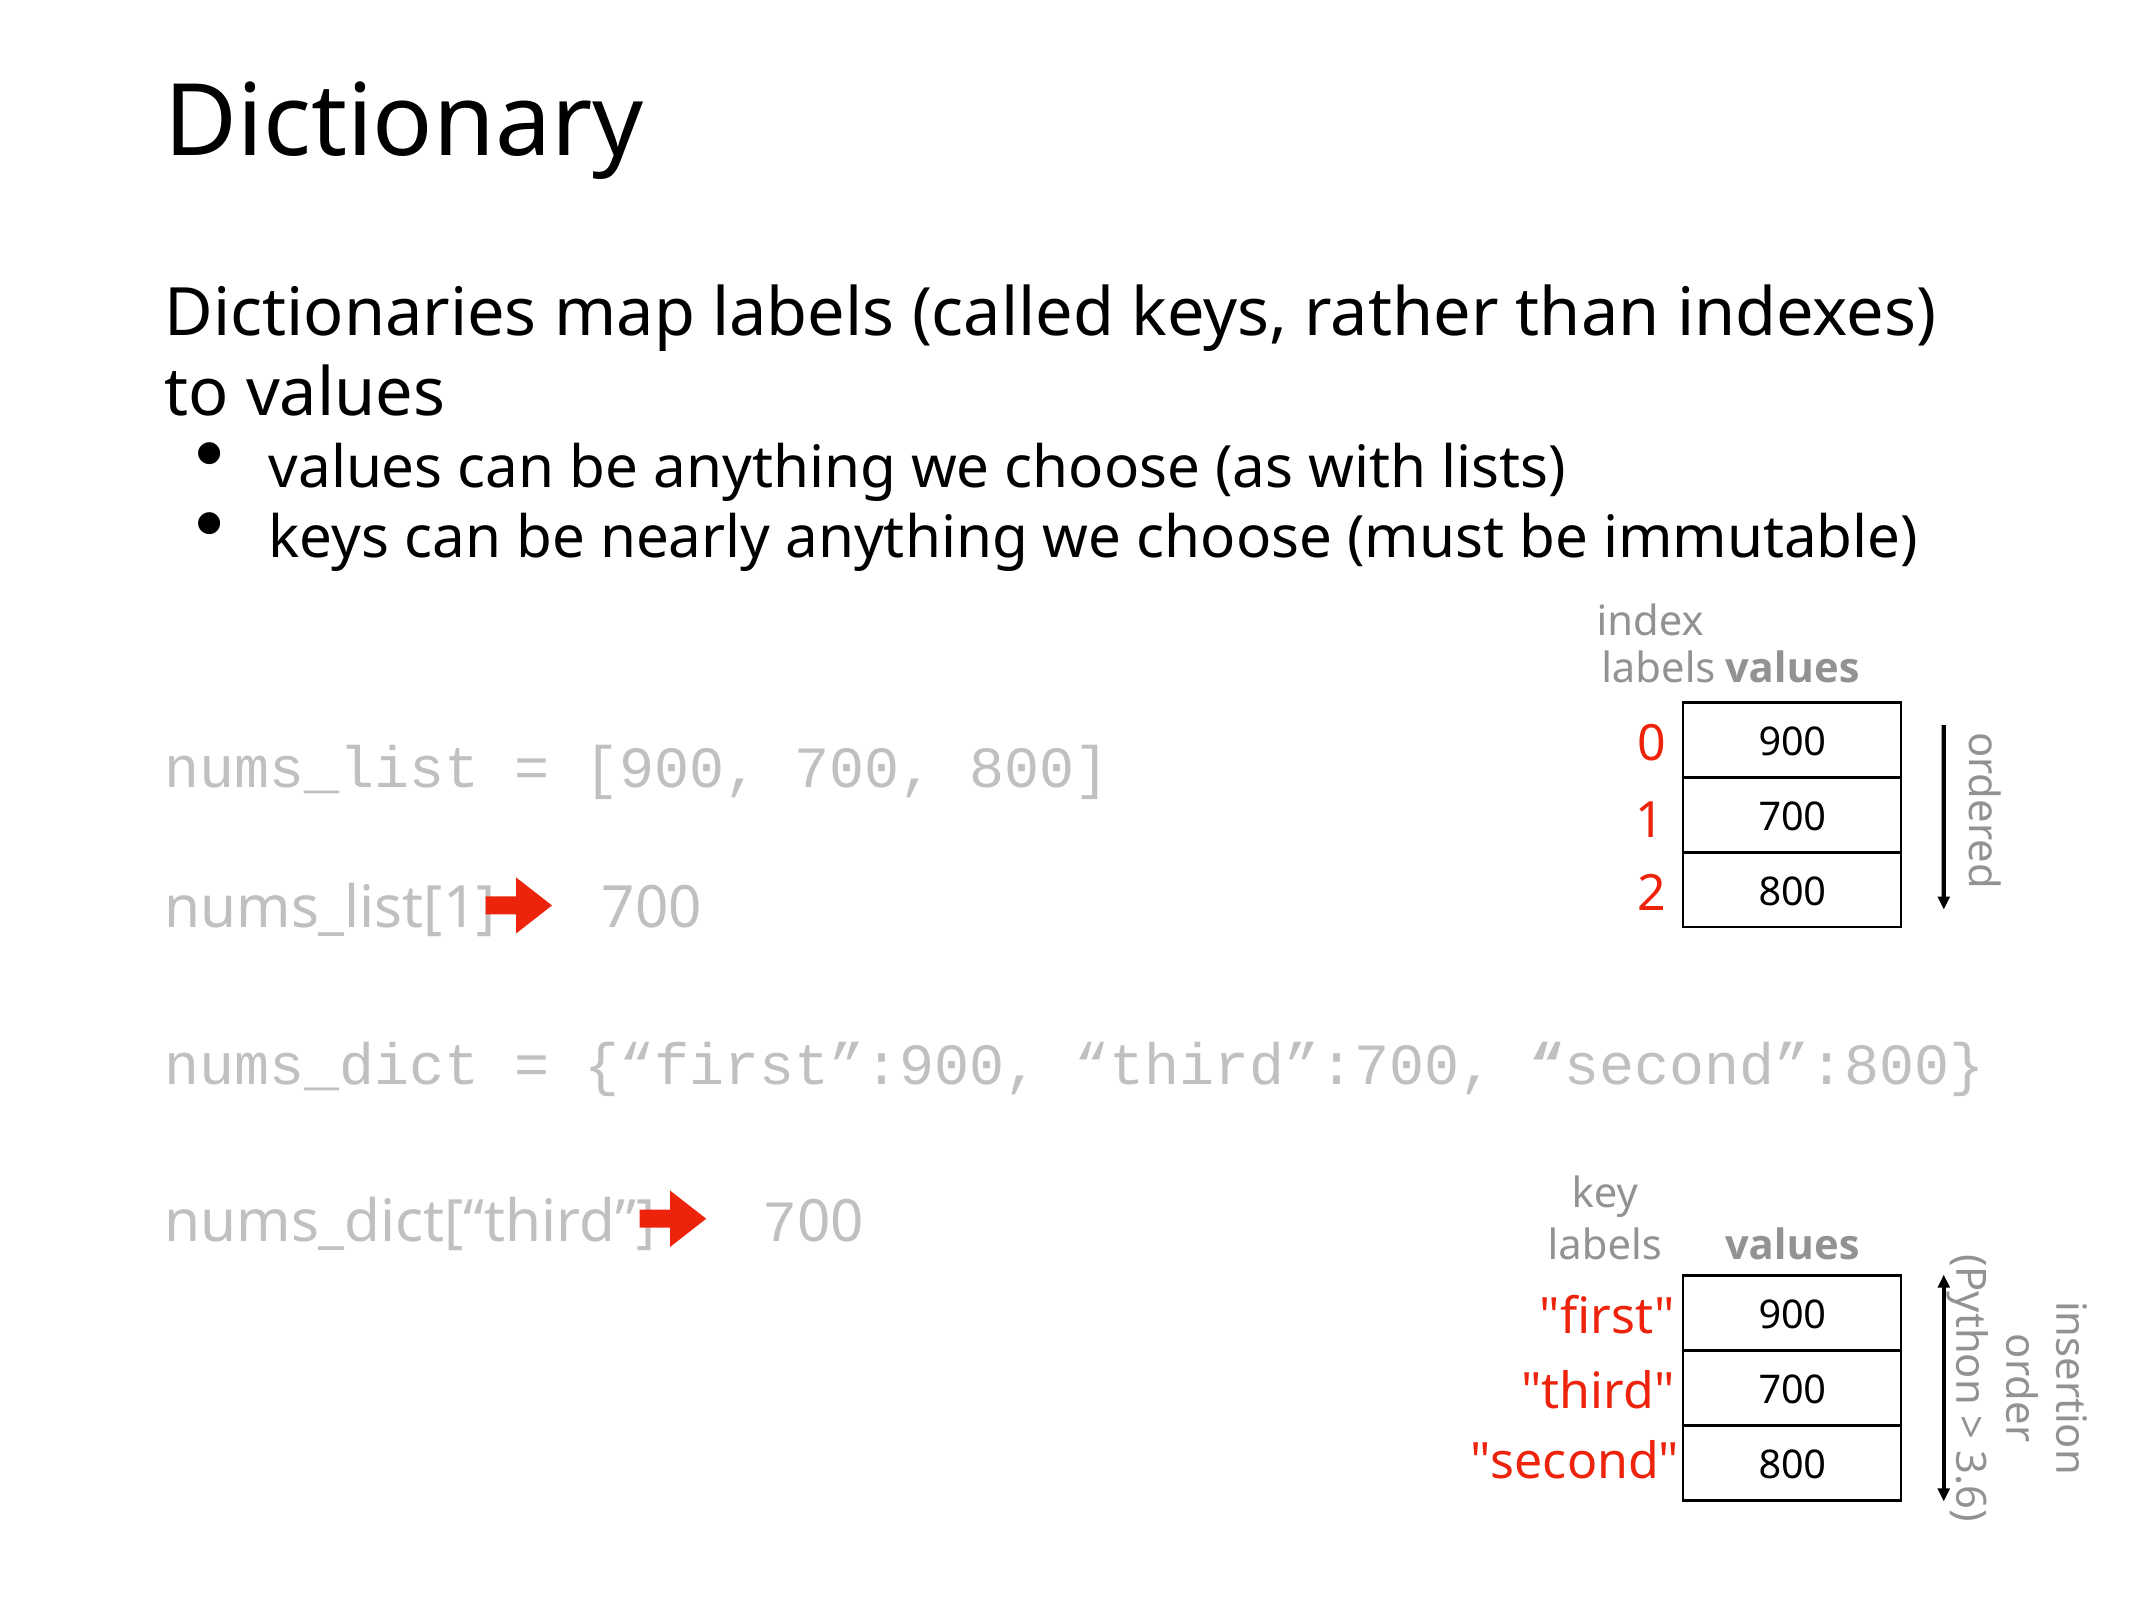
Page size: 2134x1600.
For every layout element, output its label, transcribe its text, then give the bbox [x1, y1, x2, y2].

text_box 900 [1683, 702, 1902, 777]
text_box 900 [1683, 1275, 1902, 1351]
text_box 2 [1629, 851, 1675, 929]
text_box [639, 1190, 707, 1247]
text_box 800 [1683, 1425, 1902, 1501]
text_box [485, 877, 552, 934]
text_box "first" [1531, 1274, 1683, 1352]
text_box "third" [1512, 1349, 1683, 1420]
text_box "second" [1462, 1420, 1688, 1498]
text_box ordered [1952, 723, 2020, 898]
list Dictionaries map labels (called keys, rather than indexes) to values values can be anything we choose (as with lists) keys can be nearly anything we choose (must be immutable) [155, 259, 1978, 632]
text_box 700 [1683, 777, 1902, 852]
text_box [1937, 725, 1951, 910]
text_box 1 [1626, 778, 1673, 856]
text_box nums_list = [900, 700, 800] nums_list[1] 700 nums_dict = {“first”:900, “third”:700, “second”:800} nums_dict[“third”] 700 [156, 720, 2056, 1479]
text_box 800 [1683, 852, 1902, 928]
text_box insertion order (Python > 3.6) [1939, 1234, 2107, 1542]
text_box index [1588, 584, 1712, 652]
text_box values [1716, 1209, 1869, 1277]
text_box key [1563, 1157, 1647, 1225]
text_box 0 [1629, 701, 1675, 779]
text_box 700 [1683, 1351, 1902, 1425]
text_box values [1716, 632, 1869, 700]
title Dictionary [155, 41, 1978, 191]
text_box labels [1592, 632, 1716, 700]
text_box labels [1539, 1209, 1671, 1277]
